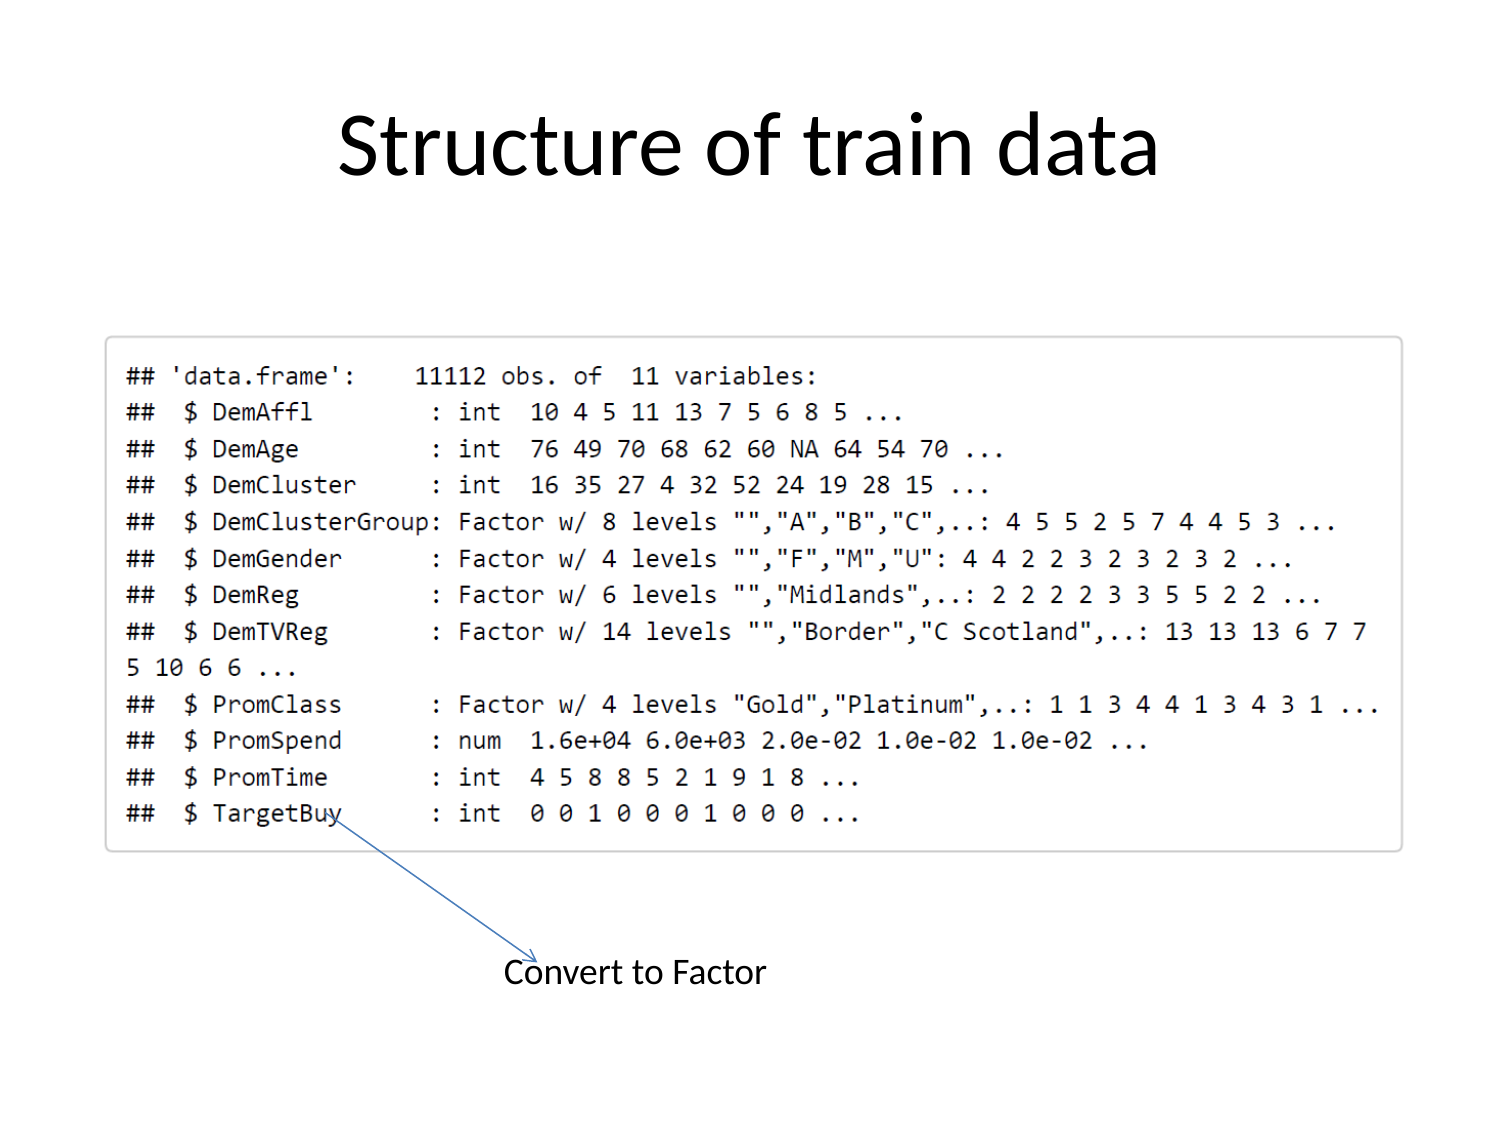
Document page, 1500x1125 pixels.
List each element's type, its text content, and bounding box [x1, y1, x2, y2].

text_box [324, 812, 538, 963]
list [74, 324, 1426, 874]
text_box Convert to Factor [489, 939, 783, 1000]
title Structure of train data [75, 45, 1425, 233]
